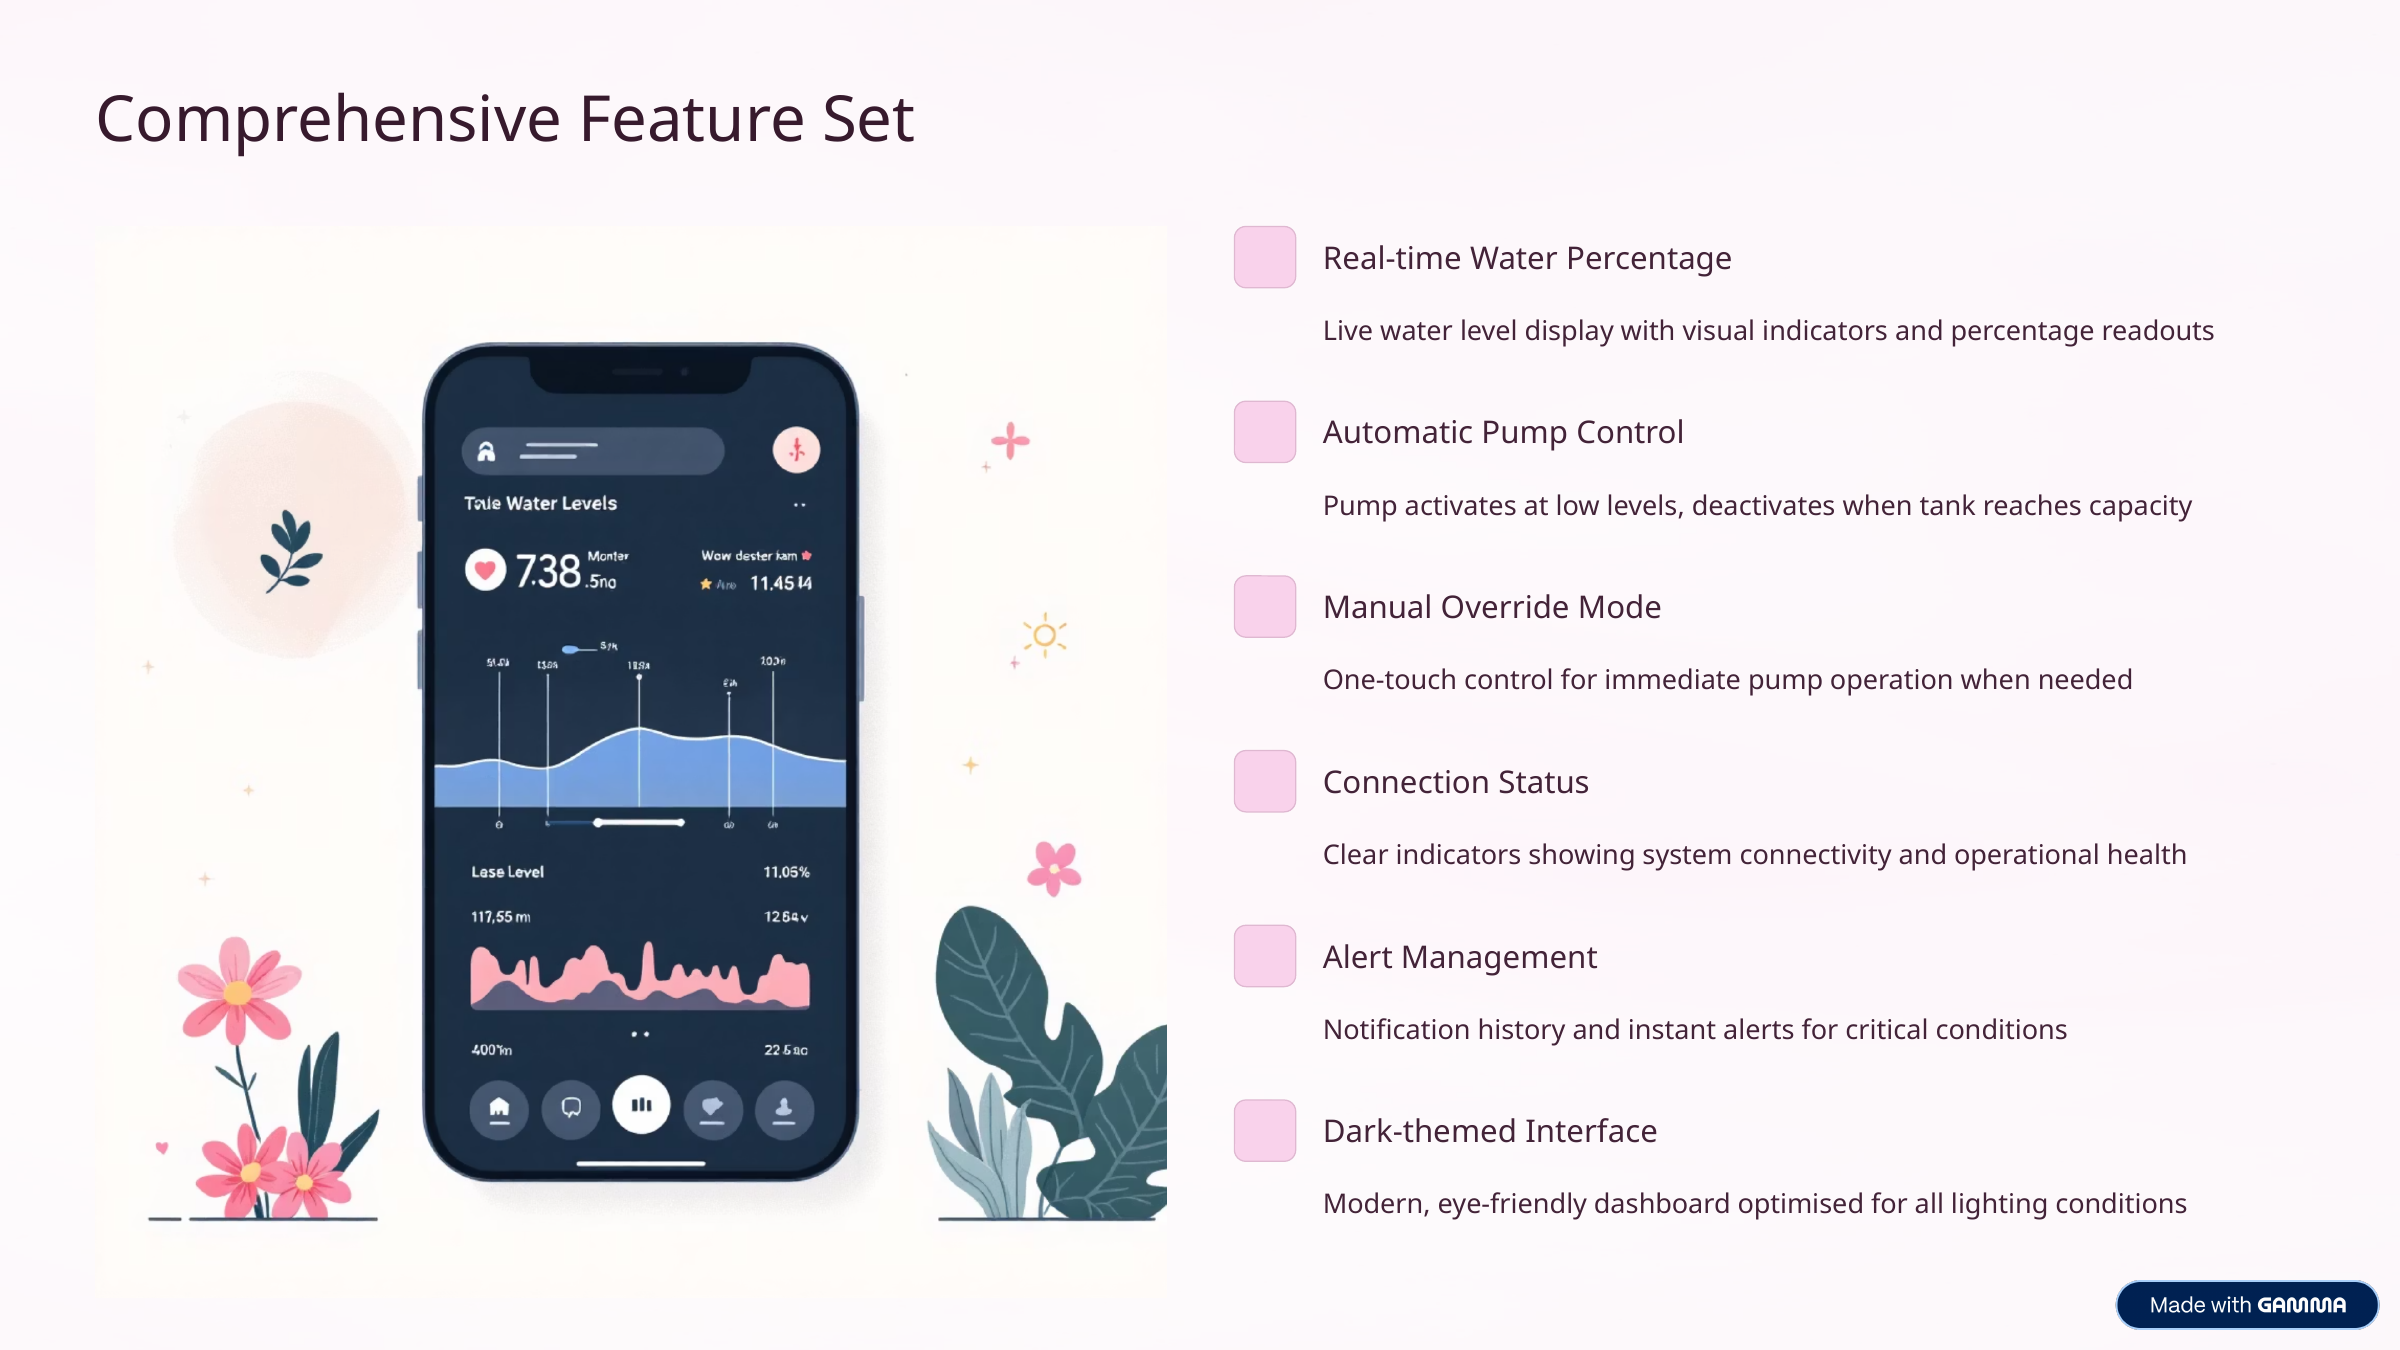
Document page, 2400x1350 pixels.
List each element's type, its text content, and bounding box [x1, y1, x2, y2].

picture [95, 226, 1167, 1298]
text_box [1234, 226, 1296, 288]
picture [2106, 1271, 2389, 1339]
text_box Connection Status [1323, 759, 1644, 800]
text_box Manual Override Mode [1323, 585, 1691, 626]
text_box Automatic Pump Control [1322, 410, 1722, 451]
text_box Alert Management [1323, 934, 1644, 975]
text_box Pump activates at low levels, deactivates when tank reaches capacity [1322, 477, 2306, 522]
text_box [1234, 925, 1296, 987]
text_box One-touch control for immediate pump operation when needed [1322, 652, 2306, 697]
text_box [1234, 575, 1296, 638]
text_box [1234, 750, 1296, 812]
text_box Dark-themed Interface [1322, 1109, 1690, 1150]
text_box [1234, 401, 1296, 463]
text_box [1234, 1099, 1296, 1162]
text_box Clear indicators showing system connectivity and operational health [1322, 827, 2306, 871]
text_box Notification history and instant alerts for critical conditions [1322, 1001, 2306, 1046]
text_box Comprehensive Feature Set [95, 74, 968, 156]
text_box Modern, eye-friendly dashboard optimised for all lighting conditions [1322, 1176, 2306, 1221]
text_box Real-time Water Percentage [1322, 235, 1767, 276]
text_box Live water level display with visual indicators and percentage readouts [1322, 303, 2306, 347]
